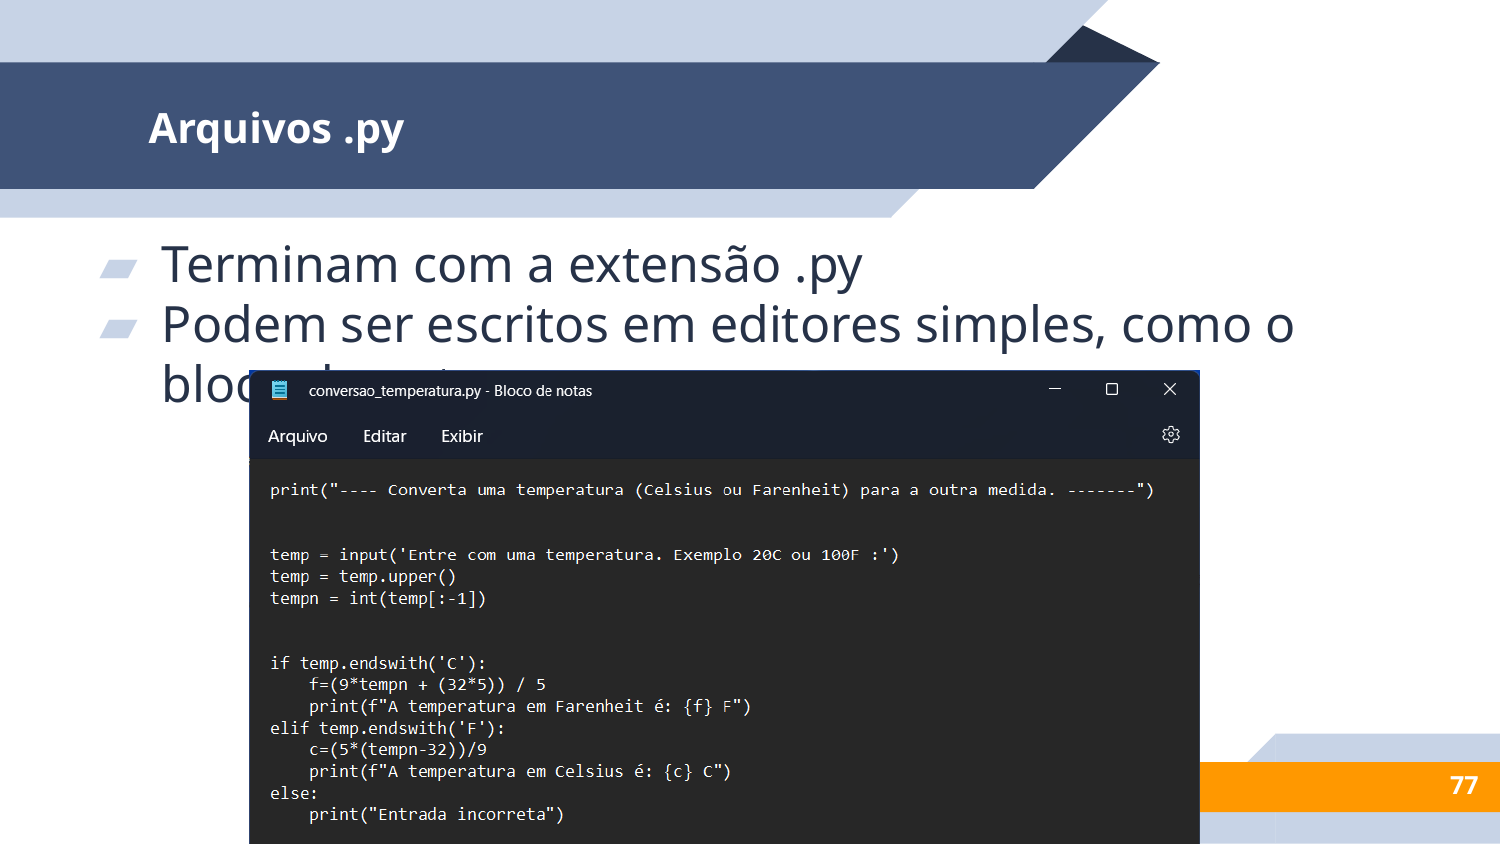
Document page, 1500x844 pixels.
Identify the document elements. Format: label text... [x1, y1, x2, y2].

text_box [148, 378, 200, 429]
picture [249, 370, 1200, 844]
title Arquivos .py [133, 64, 1035, 190]
list Terminam com a extensão .py Podem ser escritos em editores simples, como o bloco de notas [71, 217, 1449, 734]
slide_number ‹#› [1249, 760, 1494, 813]
